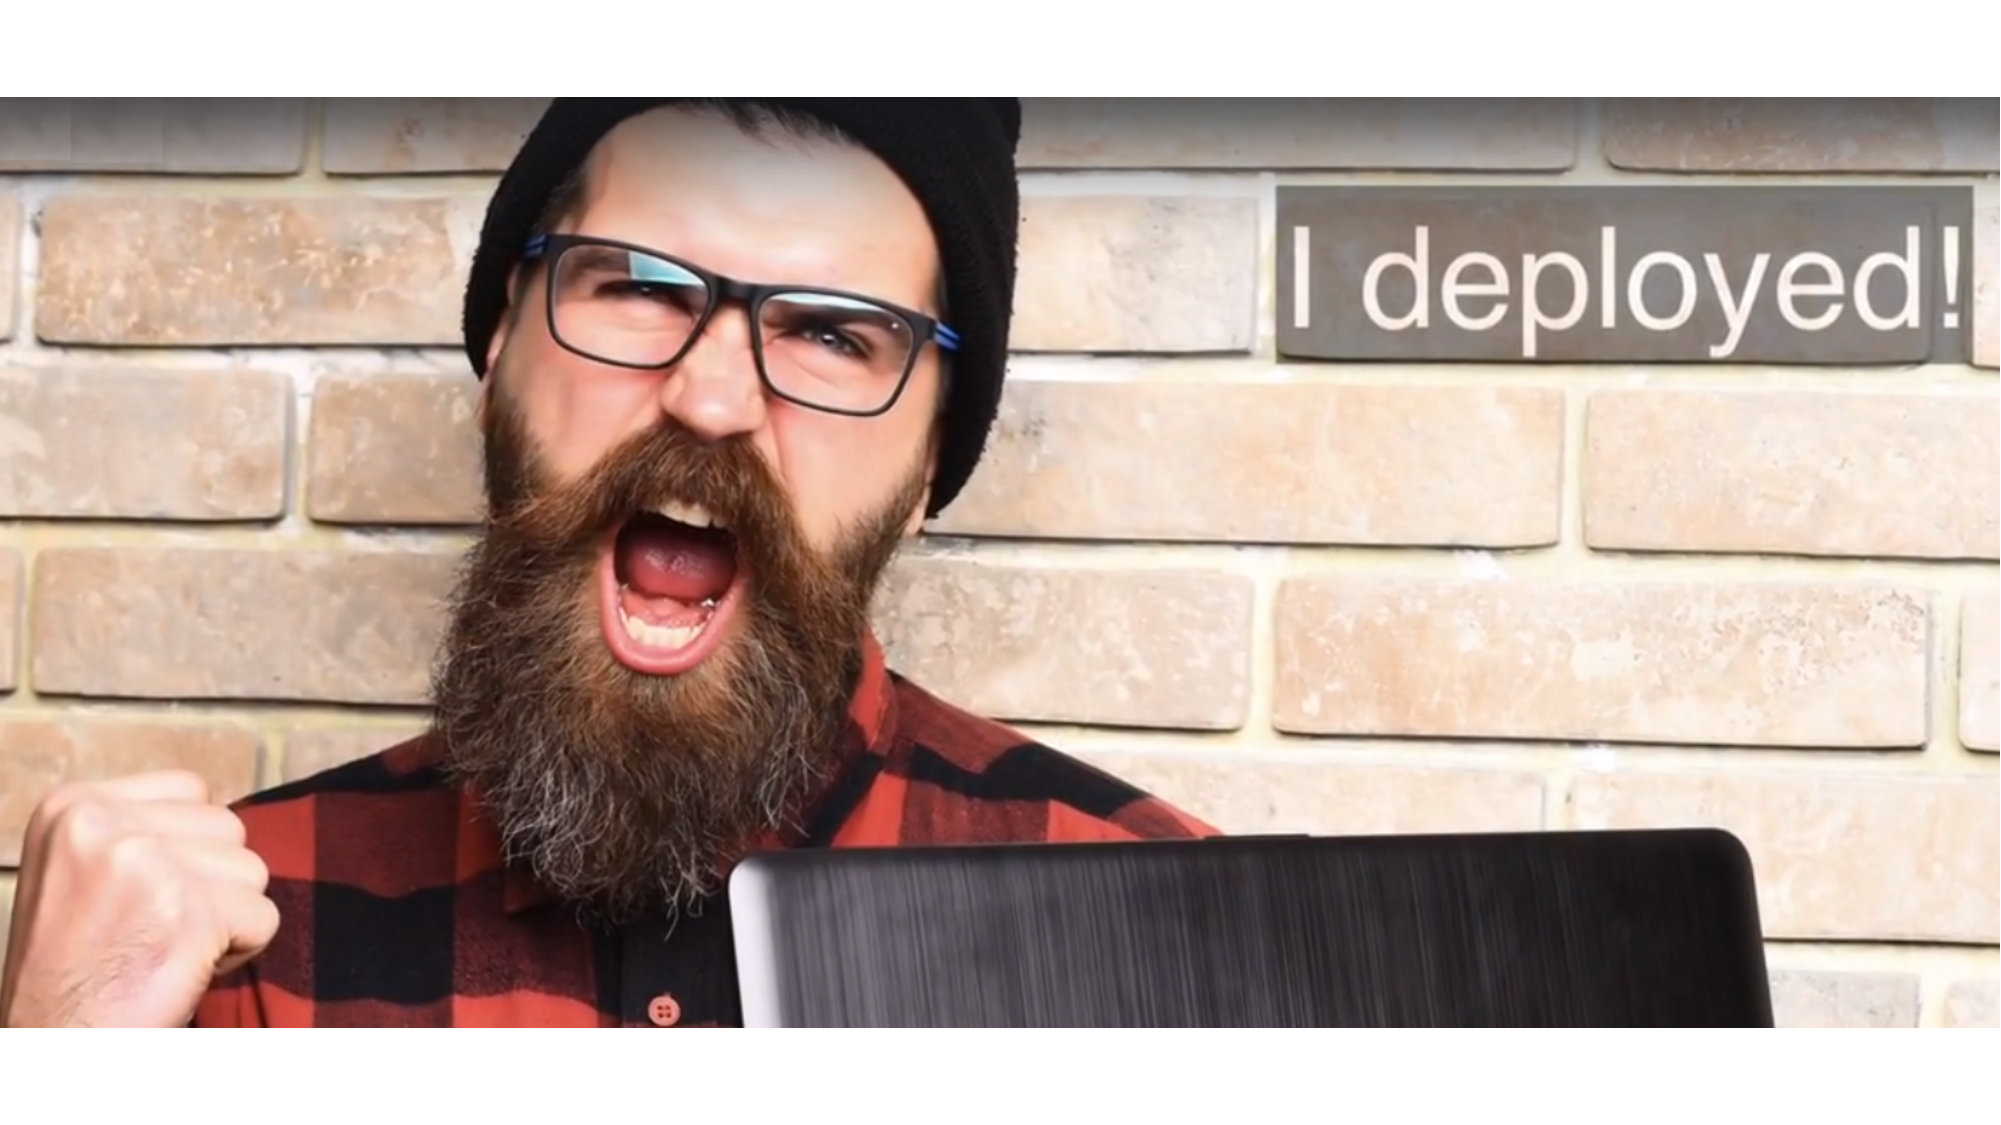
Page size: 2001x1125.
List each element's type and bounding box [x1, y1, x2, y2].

picture [0, 97, 2000, 1028]
